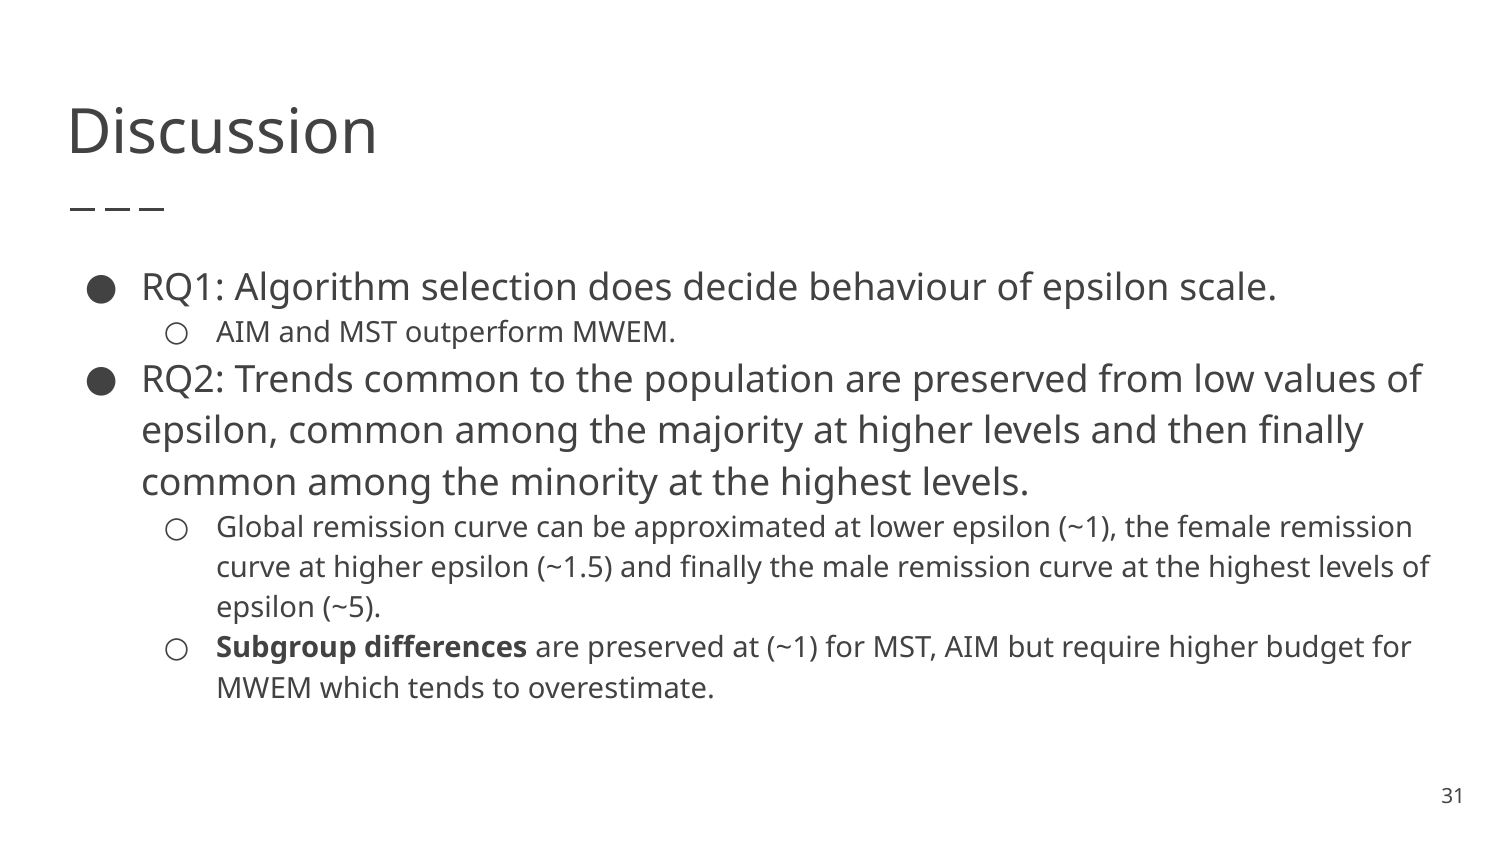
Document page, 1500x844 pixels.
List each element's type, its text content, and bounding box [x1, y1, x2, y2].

slide_number ‹#› [1389, 764, 1480, 830]
list RQ1: Algorithm selection does decide behaviour of epsilon scale. AIM and MST outperform MWEM. RQ2: Trends common to the population are preserved from low values of epsilon, common among the majority at higher levels and then finally common among the minority at the highest levels. Global remission curve can be approximated at lower epsilon (~1), the female remission curve at higher epsilon (~1.5) and finally the male remission curve at the highest levels of epsilon (~5). Subgroup differences are preserved at (~1) for MST, AIM but require higher budget for MWEM which tends to overestimate. [51, 240, 1449, 750]
title Discussion [51, 61, 1449, 182]
